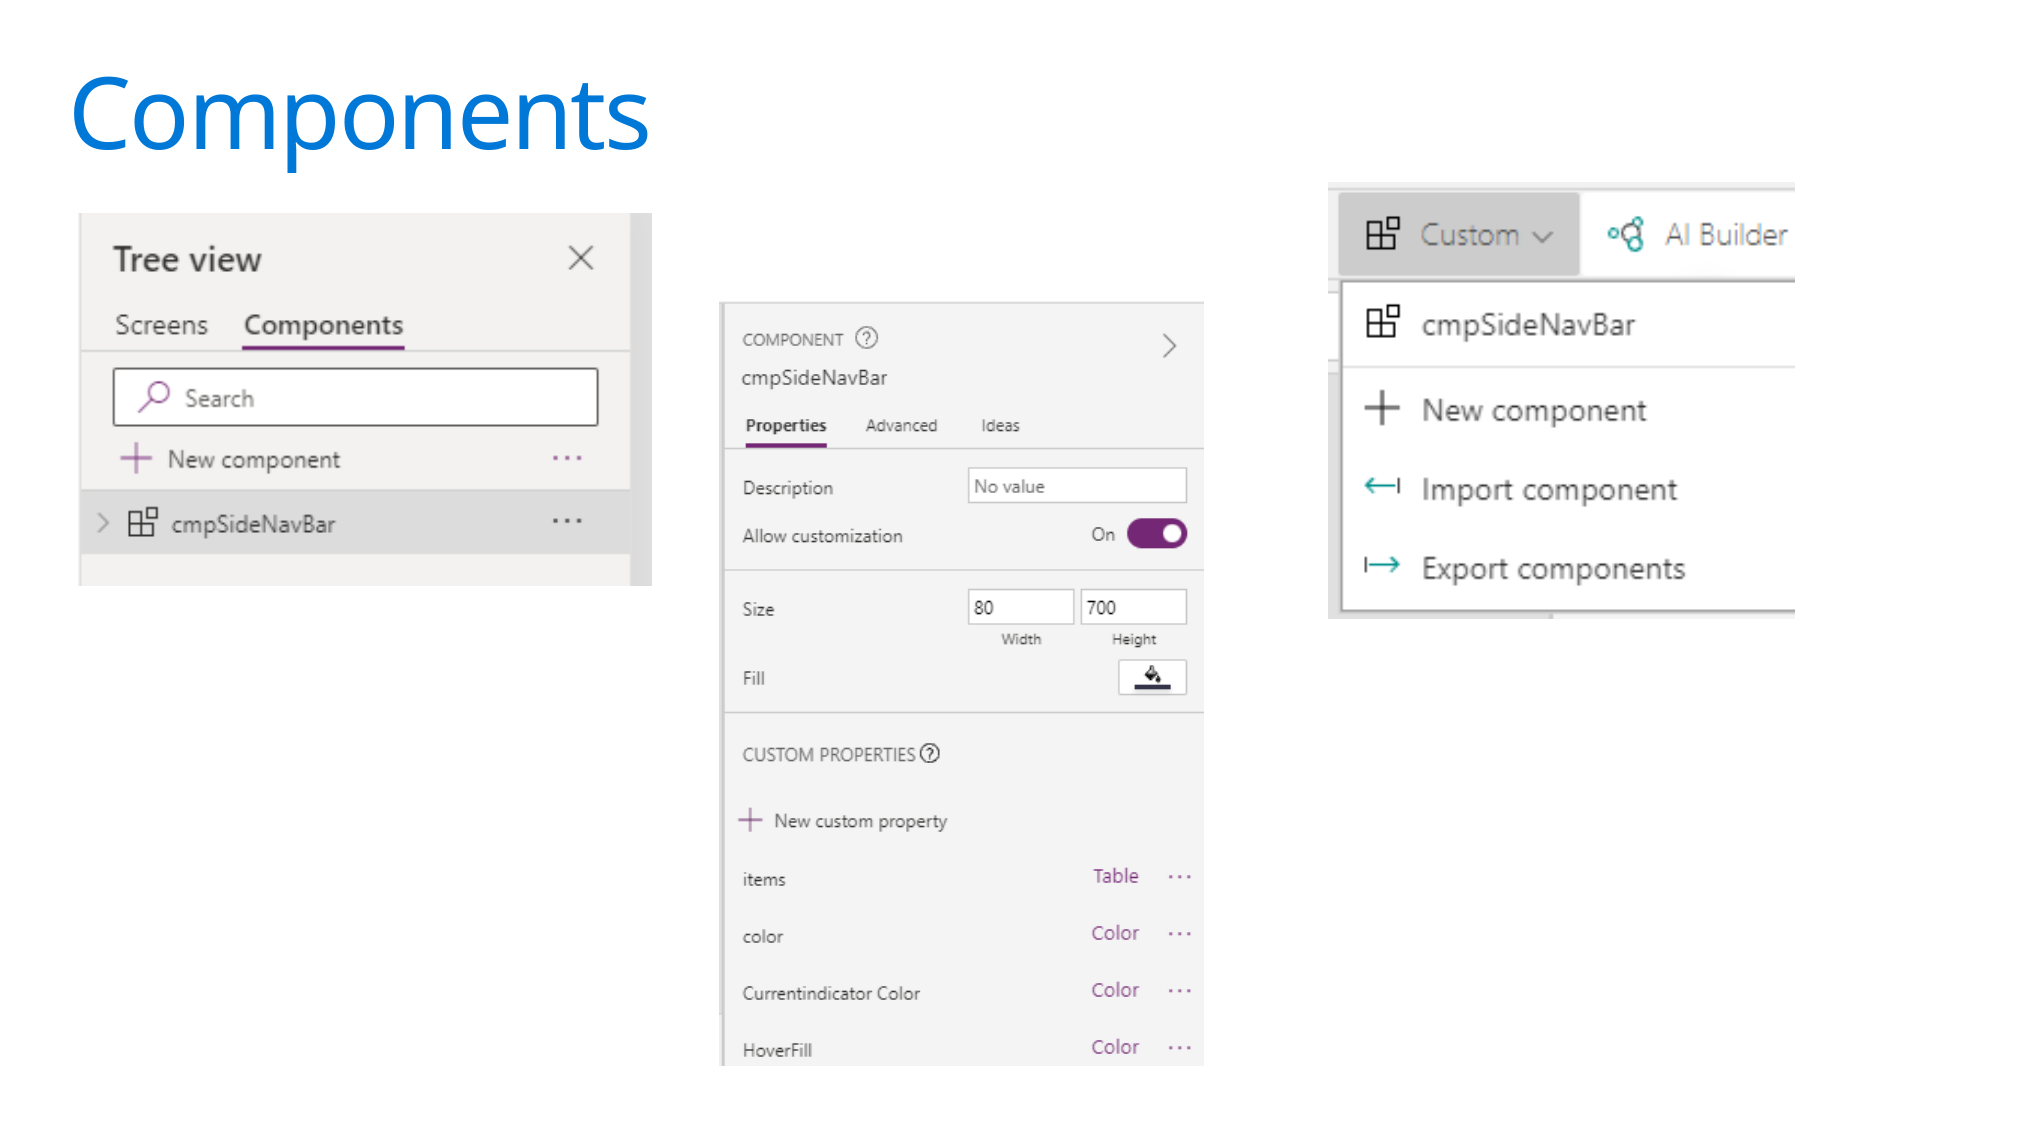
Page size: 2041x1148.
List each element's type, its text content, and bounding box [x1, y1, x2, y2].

picture [718, 301, 1204, 1066]
picture [78, 213, 653, 586]
picture [1328, 182, 1796, 619]
title Components [45, 48, 1996, 199]
